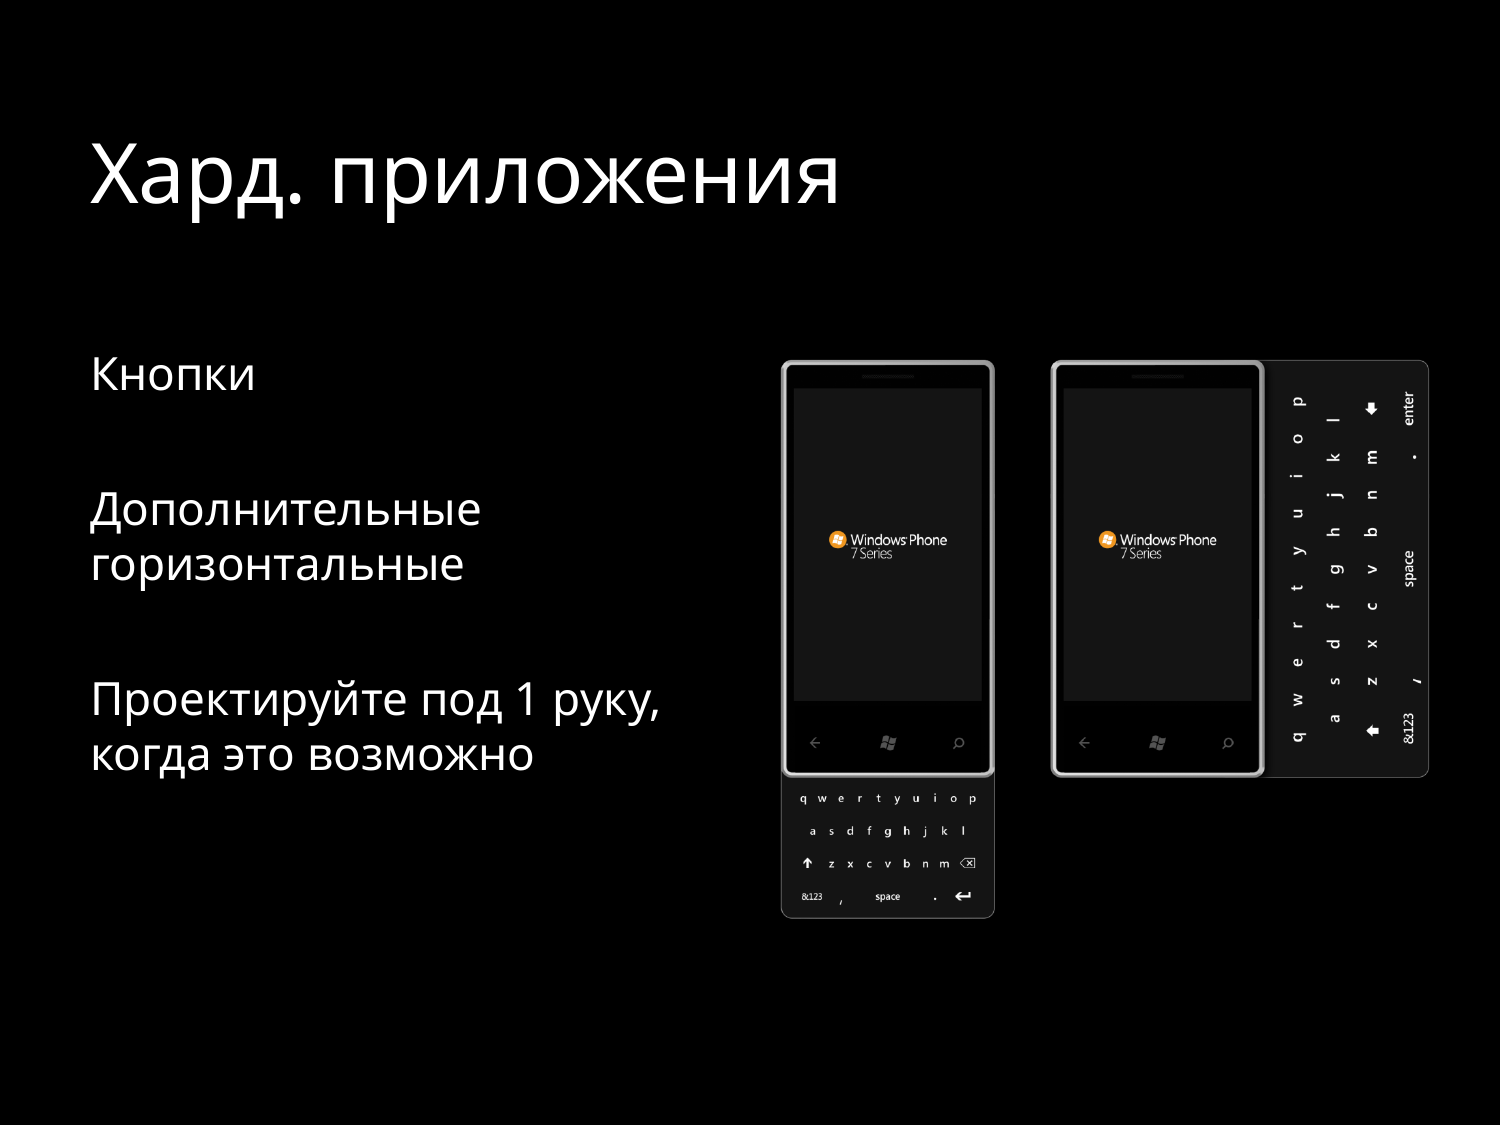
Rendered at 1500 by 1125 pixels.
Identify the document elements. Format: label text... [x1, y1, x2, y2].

title Хард. приложения [75, 112, 1350, 337]
picture [699, 137, 1500, 997]
text_box Кнопки Дополнительные горизонтальные Проектируйте под 1 руку, когда это возможно [74, 337, 694, 938]
